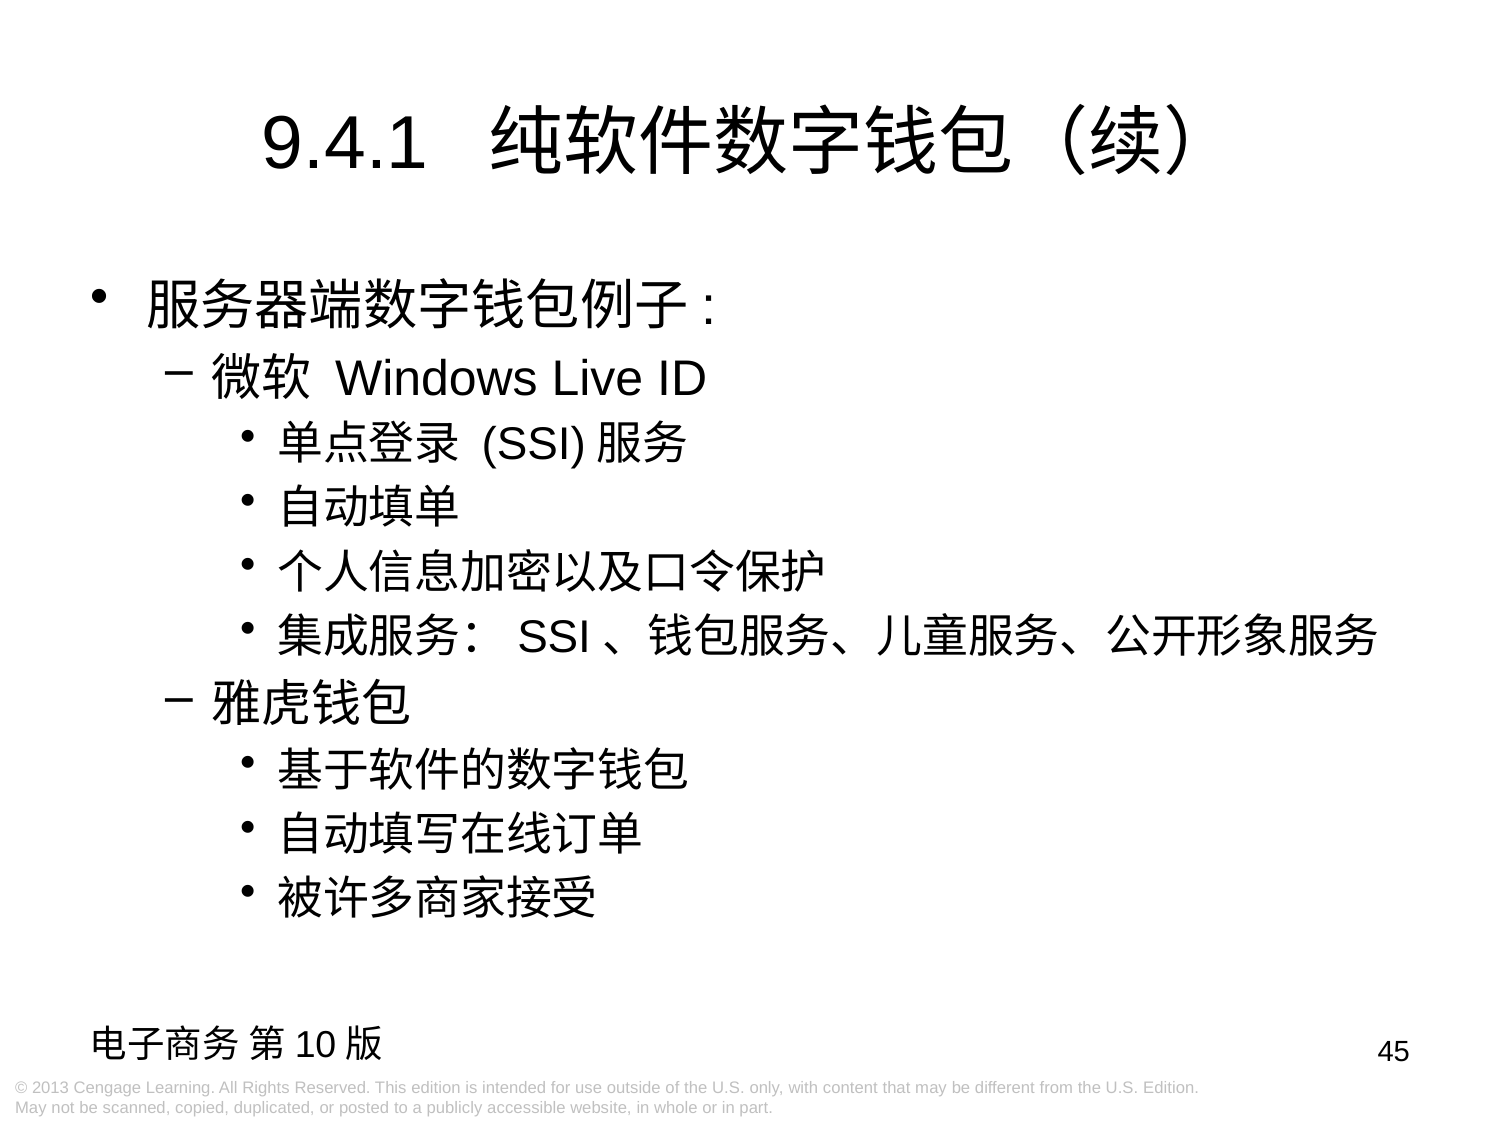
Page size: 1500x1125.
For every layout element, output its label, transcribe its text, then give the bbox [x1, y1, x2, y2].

slide_number 45 [1074, 1024, 1426, 1103]
title 9.4.1 纯软件数字钱包（续） [75, 45, 1425, 233]
list 服务器端数字钱包例子: 微软 Windows Live ID 单点登录 (SSI)服务 自动填单 个人信息加密以及口令保护 集成服务：SSI、钱包服务、儿童服务、公开形象服务 雅虎钱包 基于软件的数字钱包 自动填写在线订单 被许多商家接受 [75, 262, 1425, 1005]
